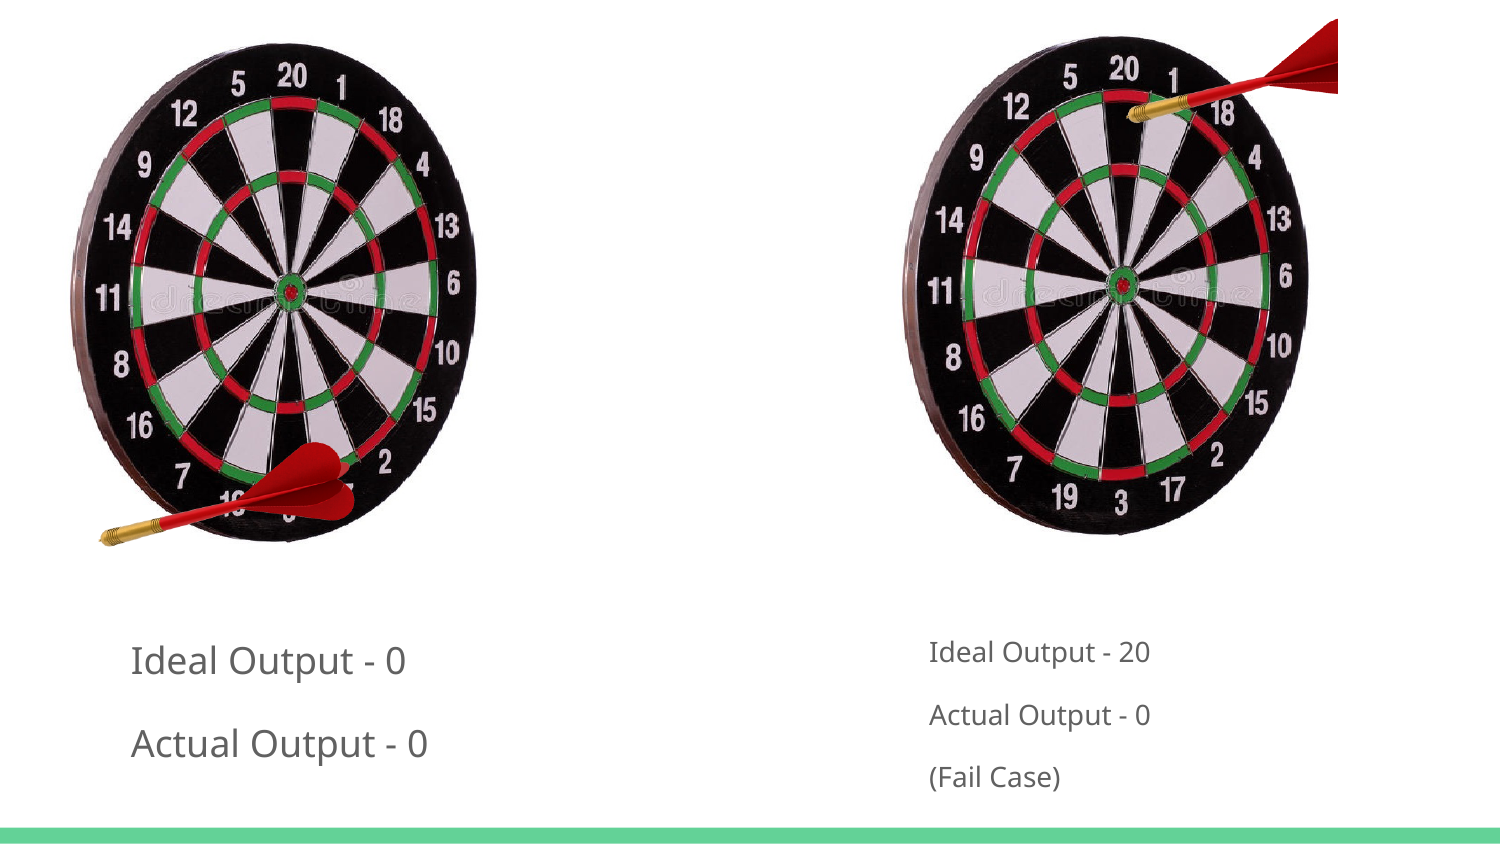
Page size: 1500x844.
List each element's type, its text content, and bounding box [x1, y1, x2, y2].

picture [51, 12, 506, 575]
picture [883, 5, 1338, 568]
list Ideal Output - 0 Actual Output - 0 [40, 611, 642, 812]
list Ideal Output - 20 Actual Output - 0 (Fail Case) [792, 611, 1394, 812]
